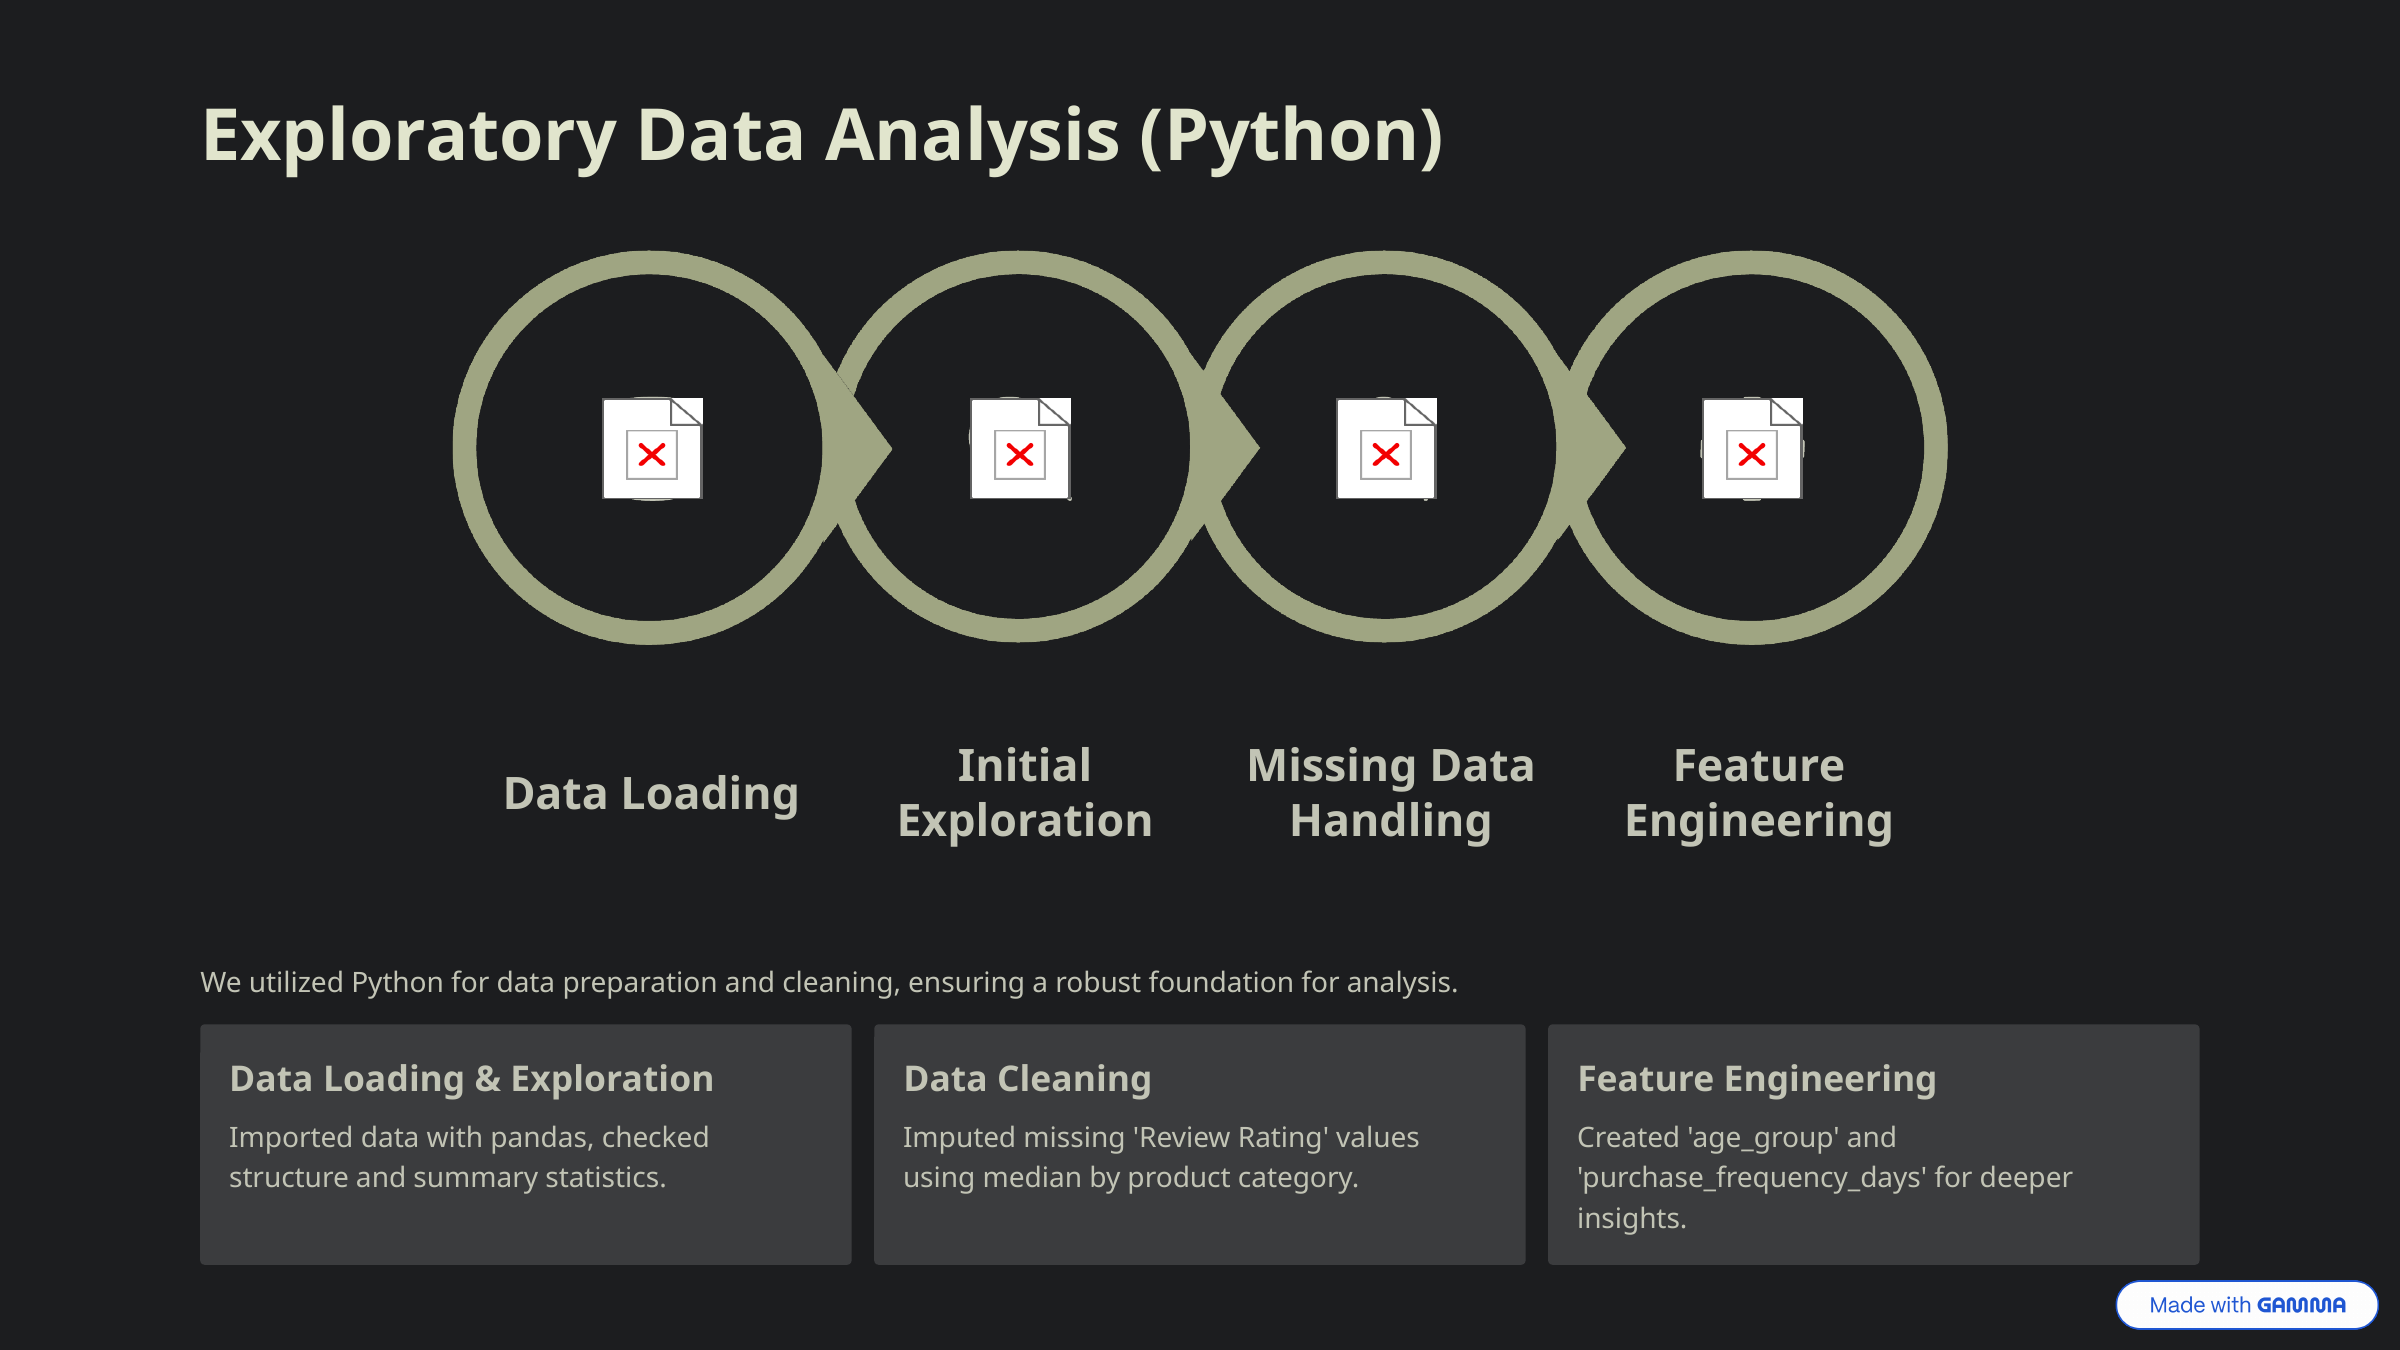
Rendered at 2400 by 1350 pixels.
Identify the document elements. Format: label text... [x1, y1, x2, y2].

text_box Feature Engineering [1577, 1053, 1940, 1099]
text_box Imputed missing 'Review Rating' values using median by product category. [903, 1112, 1497, 1195]
text_box Imported data with pandas, checked structure and summary statistics. [229, 1112, 823, 1195]
picture [2106, 1271, 2389, 1339]
text_box [200, 1024, 852, 1265]
text_box Created 'age_group' and 'purchase_frequency_days' for deeper insights. [1577, 1112, 2171, 1236]
text_box Data Loading & Exploration [229, 1053, 689, 1099]
text_box [1548, 1024, 2200, 1265]
picture [422, 220, 1978, 933]
text_box We utilized Python for data preparation and cleaning, ensuring a robust foundation for analysis. [200, 957, 2200, 999]
text_box Data Cleaning [903, 1053, 1266, 1099]
text_box [874, 1024, 1526, 1265]
text_box Exploratory Data Analysis (Python) [200, 85, 1369, 176]
